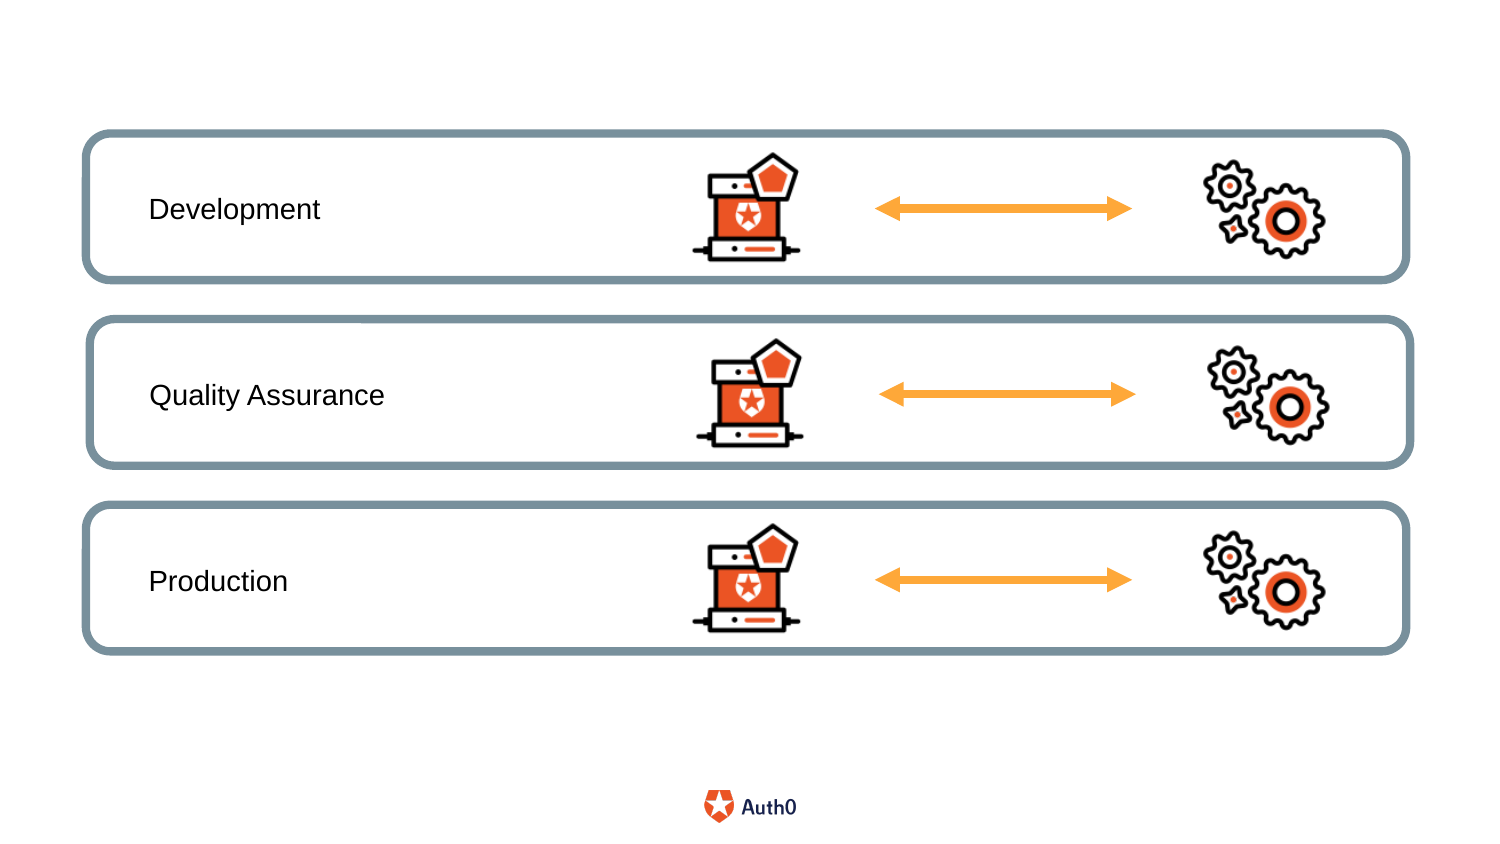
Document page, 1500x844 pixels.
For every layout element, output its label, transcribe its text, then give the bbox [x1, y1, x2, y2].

picture [704, 789, 796, 823]
text_box Development [133, 183, 336, 233]
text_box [674, 318, 1340, 470]
text_box Quality Assurance [134, 368, 401, 419]
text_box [670, 504, 1337, 656]
text_box [87, 316, 676, 468]
text_box [83, 131, 671, 283]
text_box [670, 133, 1337, 284]
text_box Production [133, 554, 304, 605]
text_box [83, 502, 1409, 654]
text_box [1334, 131, 1409, 283]
text_box [1338, 317, 1413, 468]
